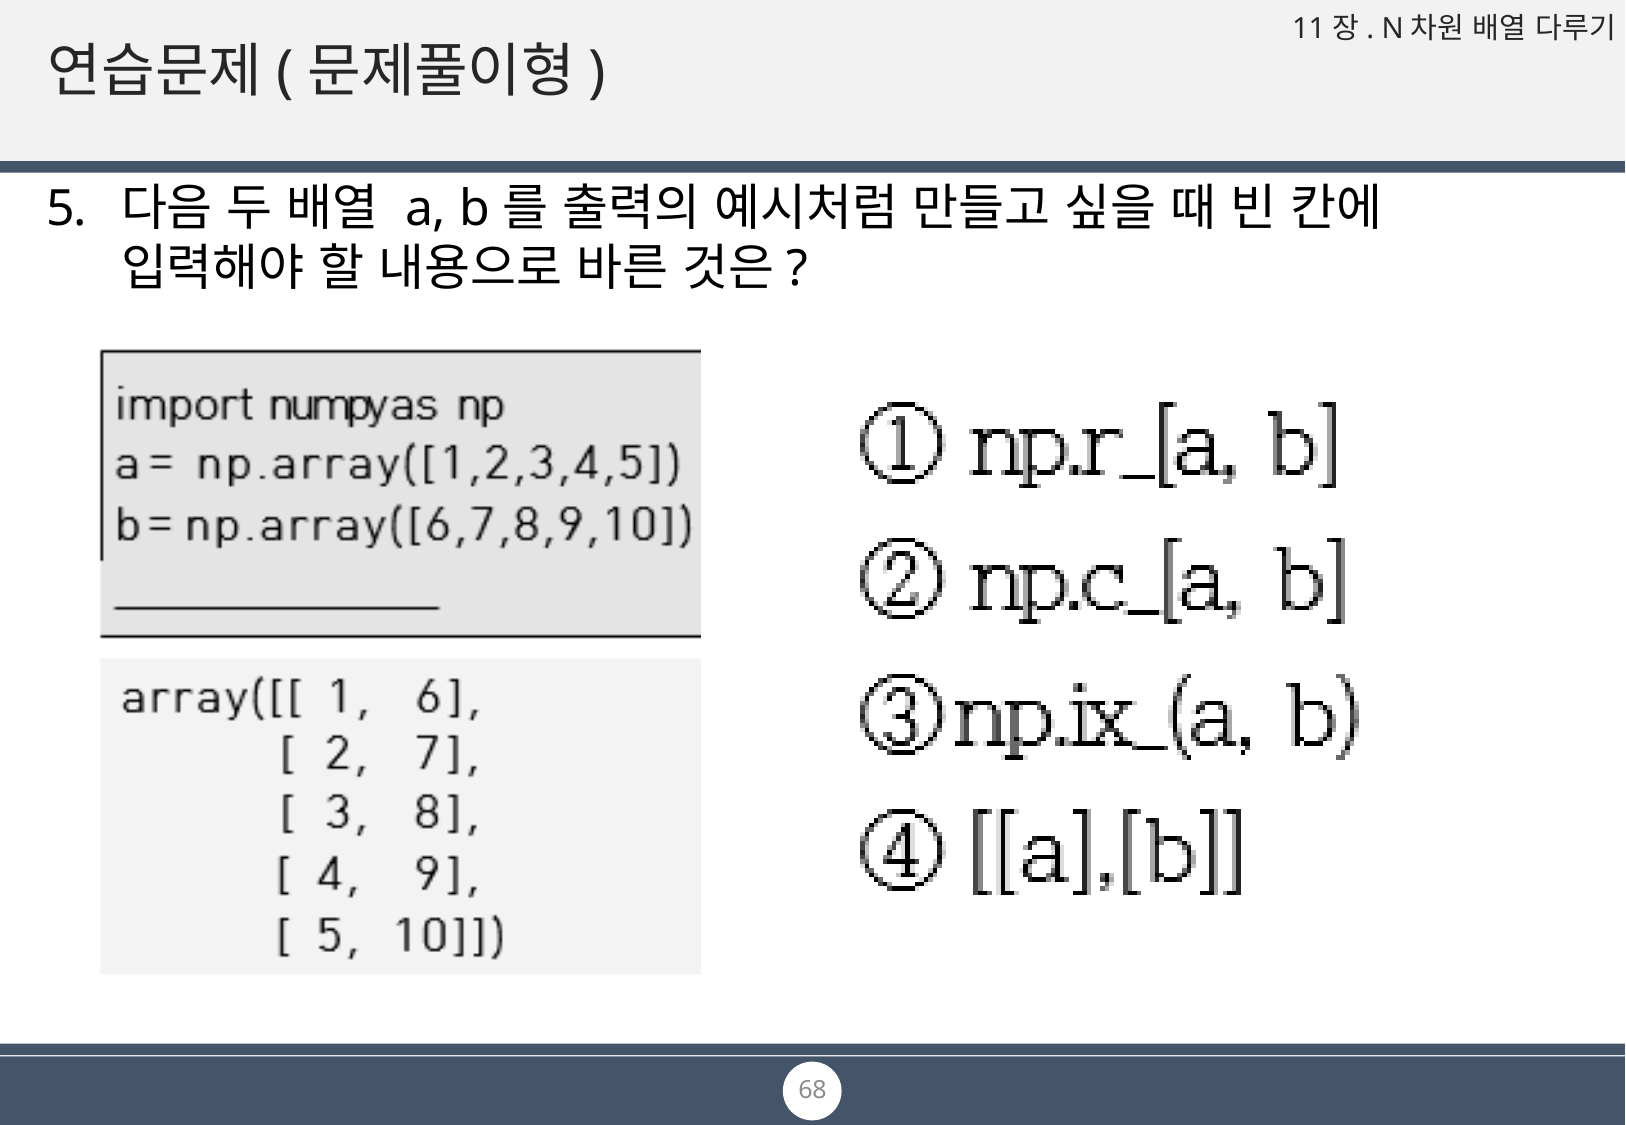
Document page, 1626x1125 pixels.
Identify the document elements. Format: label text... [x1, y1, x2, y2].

title 연습문제(문제풀이형) [32, 30, 1592, 114]
picture [847, 379, 1391, 941]
slide_number 68 [629, 1061, 996, 1121]
picture [91, 338, 701, 988]
text_box 다음 두 배열 a, b를 출력의 예시처럼 만들고 싶을 때 빈 칸에 입력해야 할 내용으로 바른 것은? [31, 168, 1592, 303]
